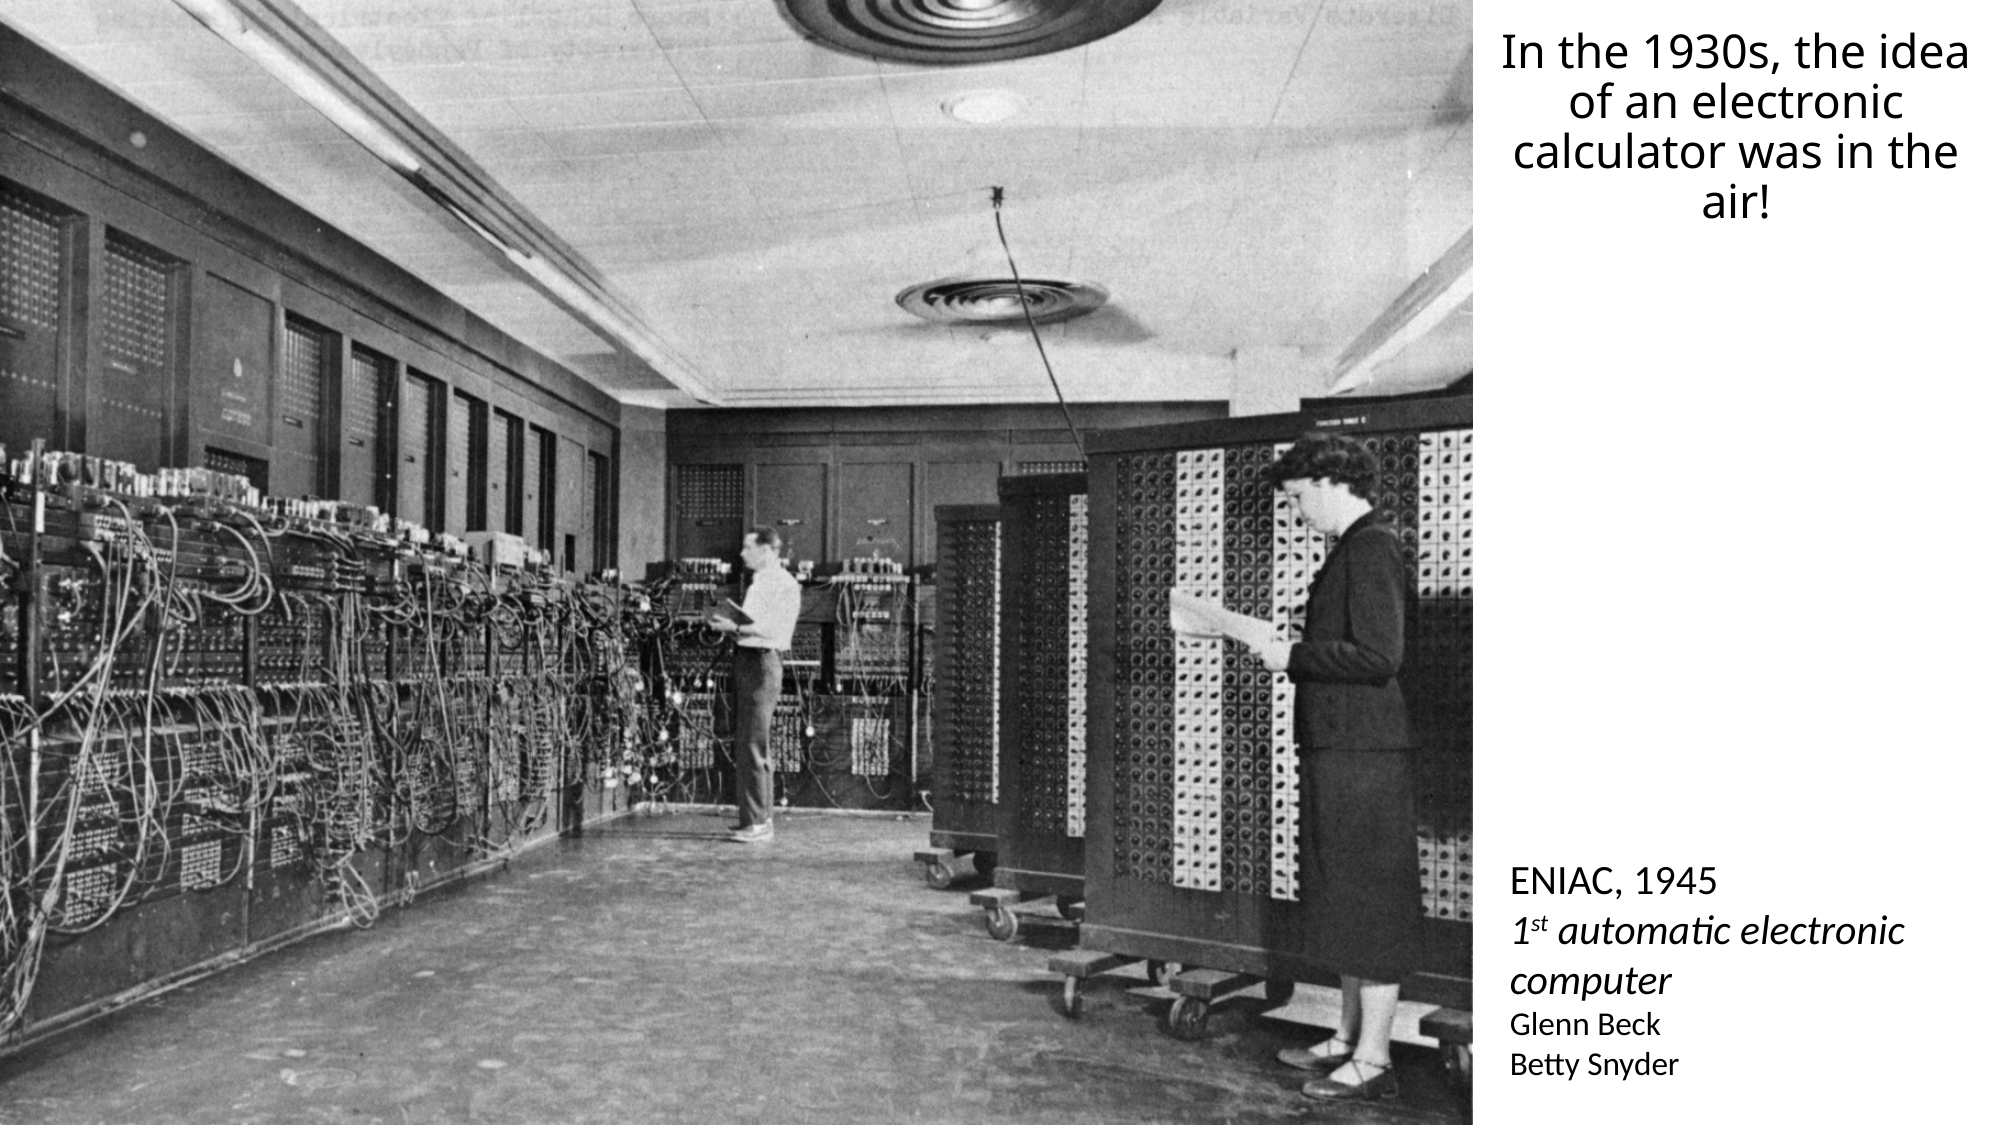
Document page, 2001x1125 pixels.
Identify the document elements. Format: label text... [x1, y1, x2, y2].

picture [0, 0, 1473, 1125]
title In the 1930s, the idea of an electronic calculator was in the air! [1473, 19, 2000, 237]
text_box ENIAC, 1945 1st automatic electronic computer Glenn Beck Betty Snyder [1495, 845, 1930, 1090]
